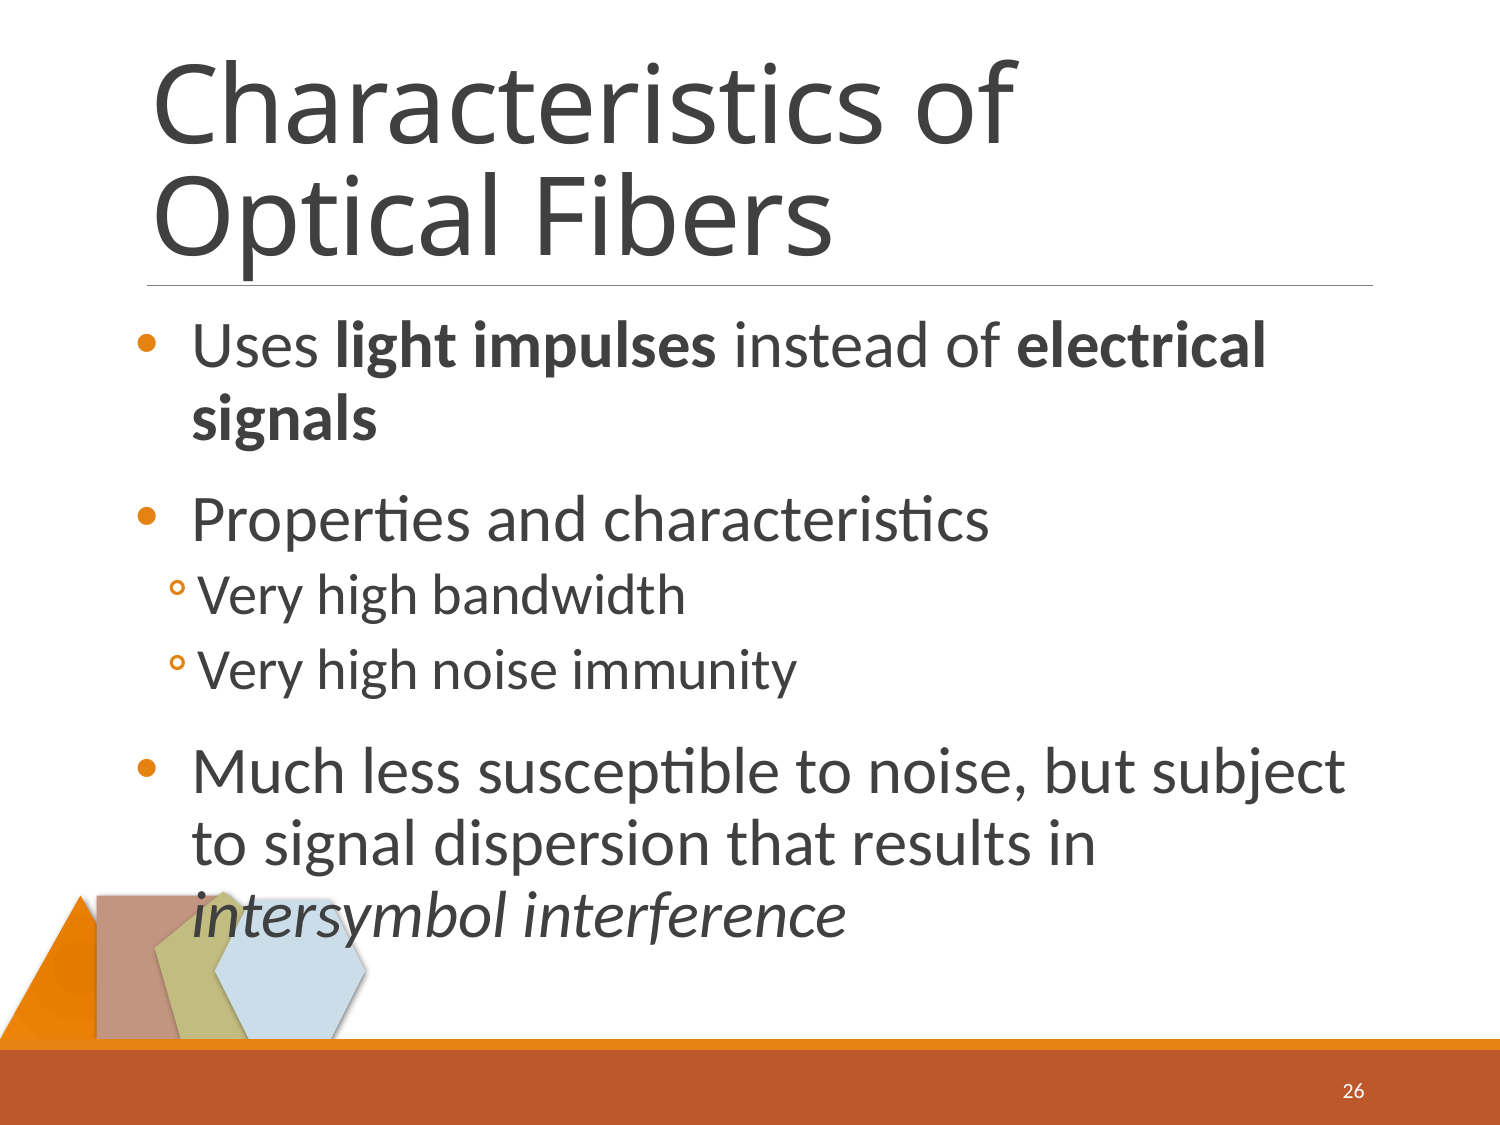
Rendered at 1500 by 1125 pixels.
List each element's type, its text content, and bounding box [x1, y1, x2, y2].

list Uses light impulses instead of electrical signals Properties and characteristics Very high bandwidth Very high noise immunity Much less susceptible to noise, but subject to signal dispersion that results in intersymbol interference [135, 302, 1373, 963]
title Characteristics of Optical Fibers [135, 47, 1373, 285]
slide_number 26 [1218, 1059, 1380, 1120]
